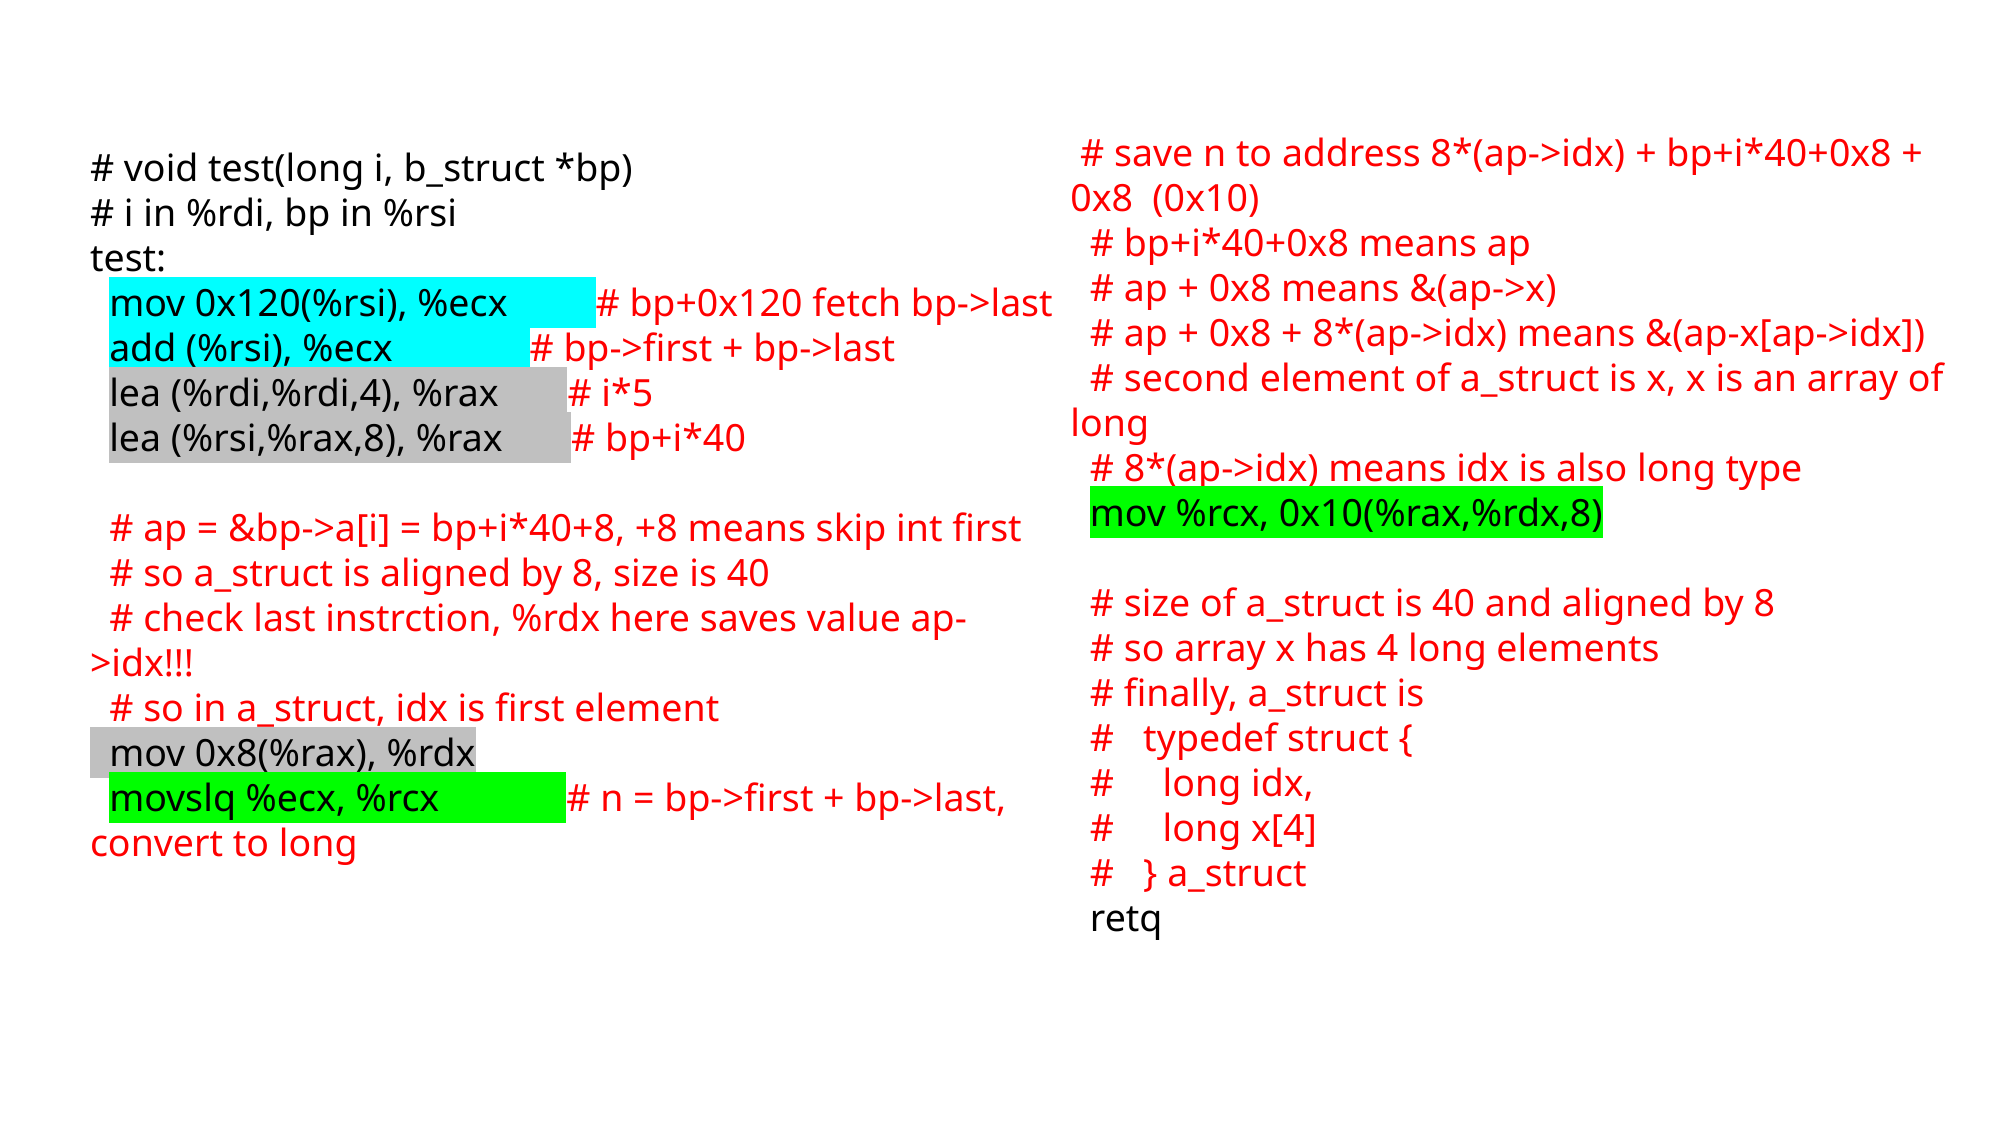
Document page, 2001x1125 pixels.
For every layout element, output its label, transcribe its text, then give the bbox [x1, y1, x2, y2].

text_box # void test(long i, b_struct *bp) # i in %rdi, bp in %rsi test: mov 0x120(%rsi), %ecx # bp+0x120 fetch bp->last add (%rsi), %ecx # bp->first + bp->last lea (%rdi,%rdi,4), %rax # i*5 lea (%rsi,%rax,8), %rax # bp+i*40 # ap = &bp->a[i] = bp+i*40+8, +8 means skip int first # so a_struct is aligned by 8, size is 40 # check last instrction, %rdx here saves value ap->idx!!! # so in a_struct, idx is first element mov 0x8(%rax), %rdx movslq %ecx, %rcx # n = bp->first + bp->last, convert to long [75, 137, 1076, 962]
text_box # save n to address 8*(ap->idx) + bp+i*40+0x8 + 0x8 (0x10) # bp+i*40+0x8 means ap # ap + 0x8 means &(ap->x) # ap + 0x8 + 8*(ap->idx) means &(ap-x[ap->idx]) # second element of a_struct is x, x is an array of long # 8*(ap->idx) means idx is also long type mov %rcx, 0x10(%rax,%rdx,8) # size of a_struct is 40 and aligned by 8 # so array x has 4 long elements # finally, a_struct is # typedef struct { # long idx, # long x[4] # } a_struct retq [1055, 121, 1989, 947]
